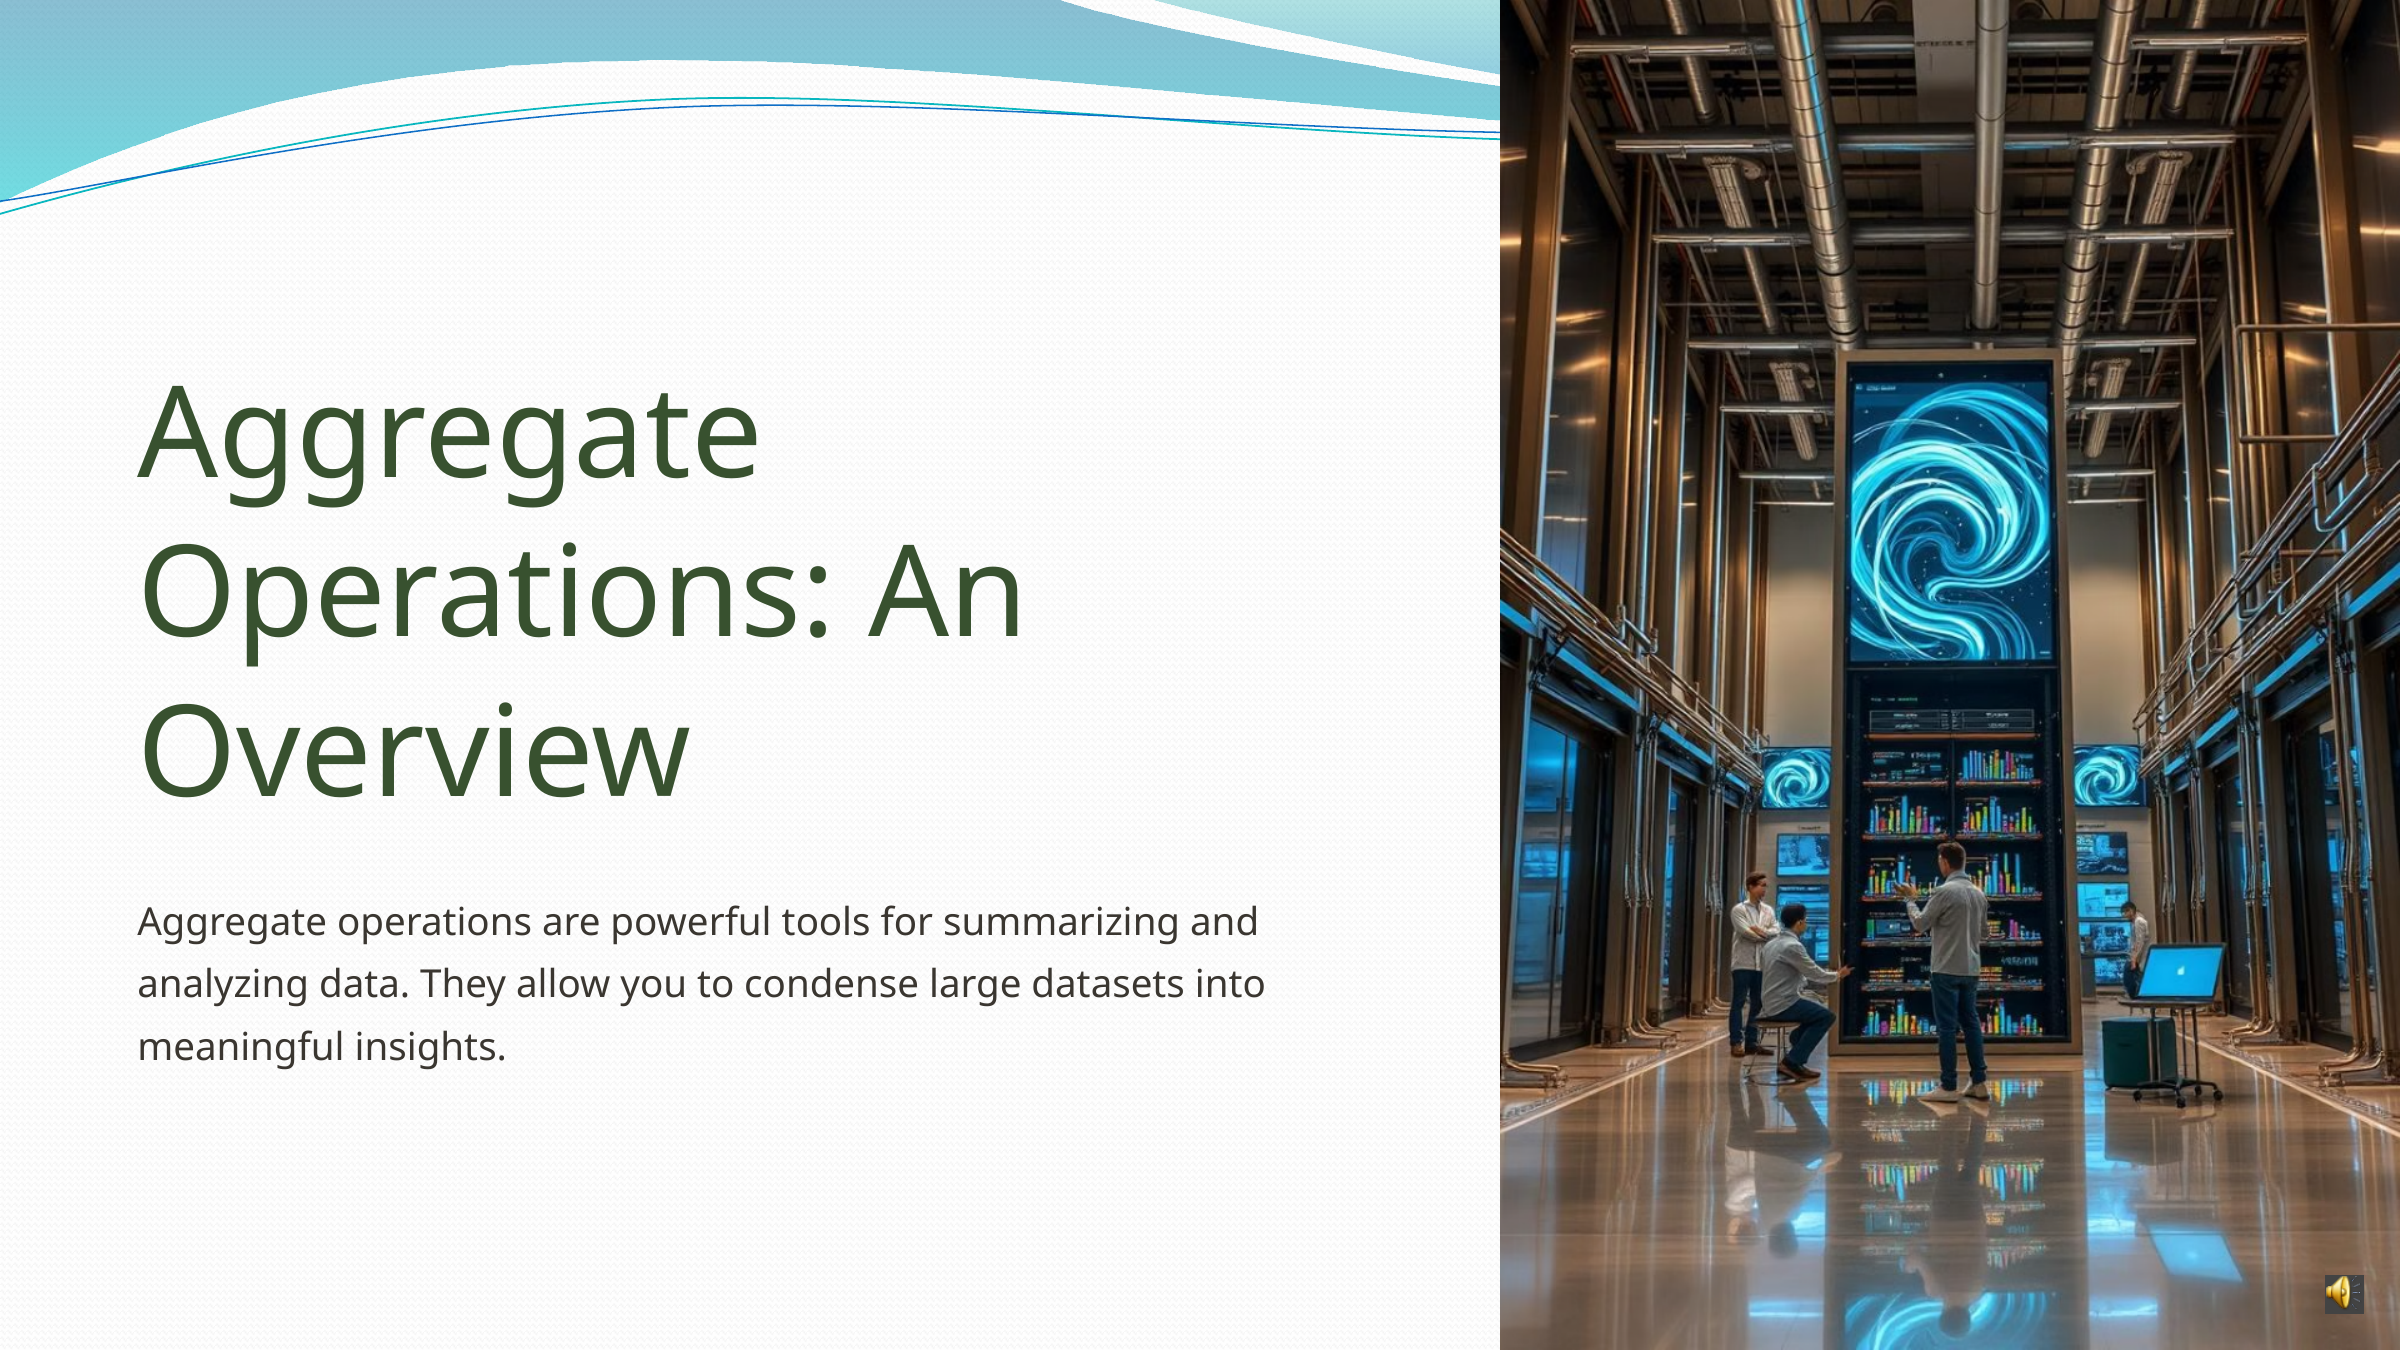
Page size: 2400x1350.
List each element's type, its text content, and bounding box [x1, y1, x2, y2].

picture [1499, 0, 2400, 1350]
text_box Aggregate operations are powerful tools for summarizing and analyzing data. They allow you to condense large datasets into meaningful insights. [137, 880, 1363, 1007]
text_box Aggregate Operations: An Overview [137, 343, 1363, 822]
